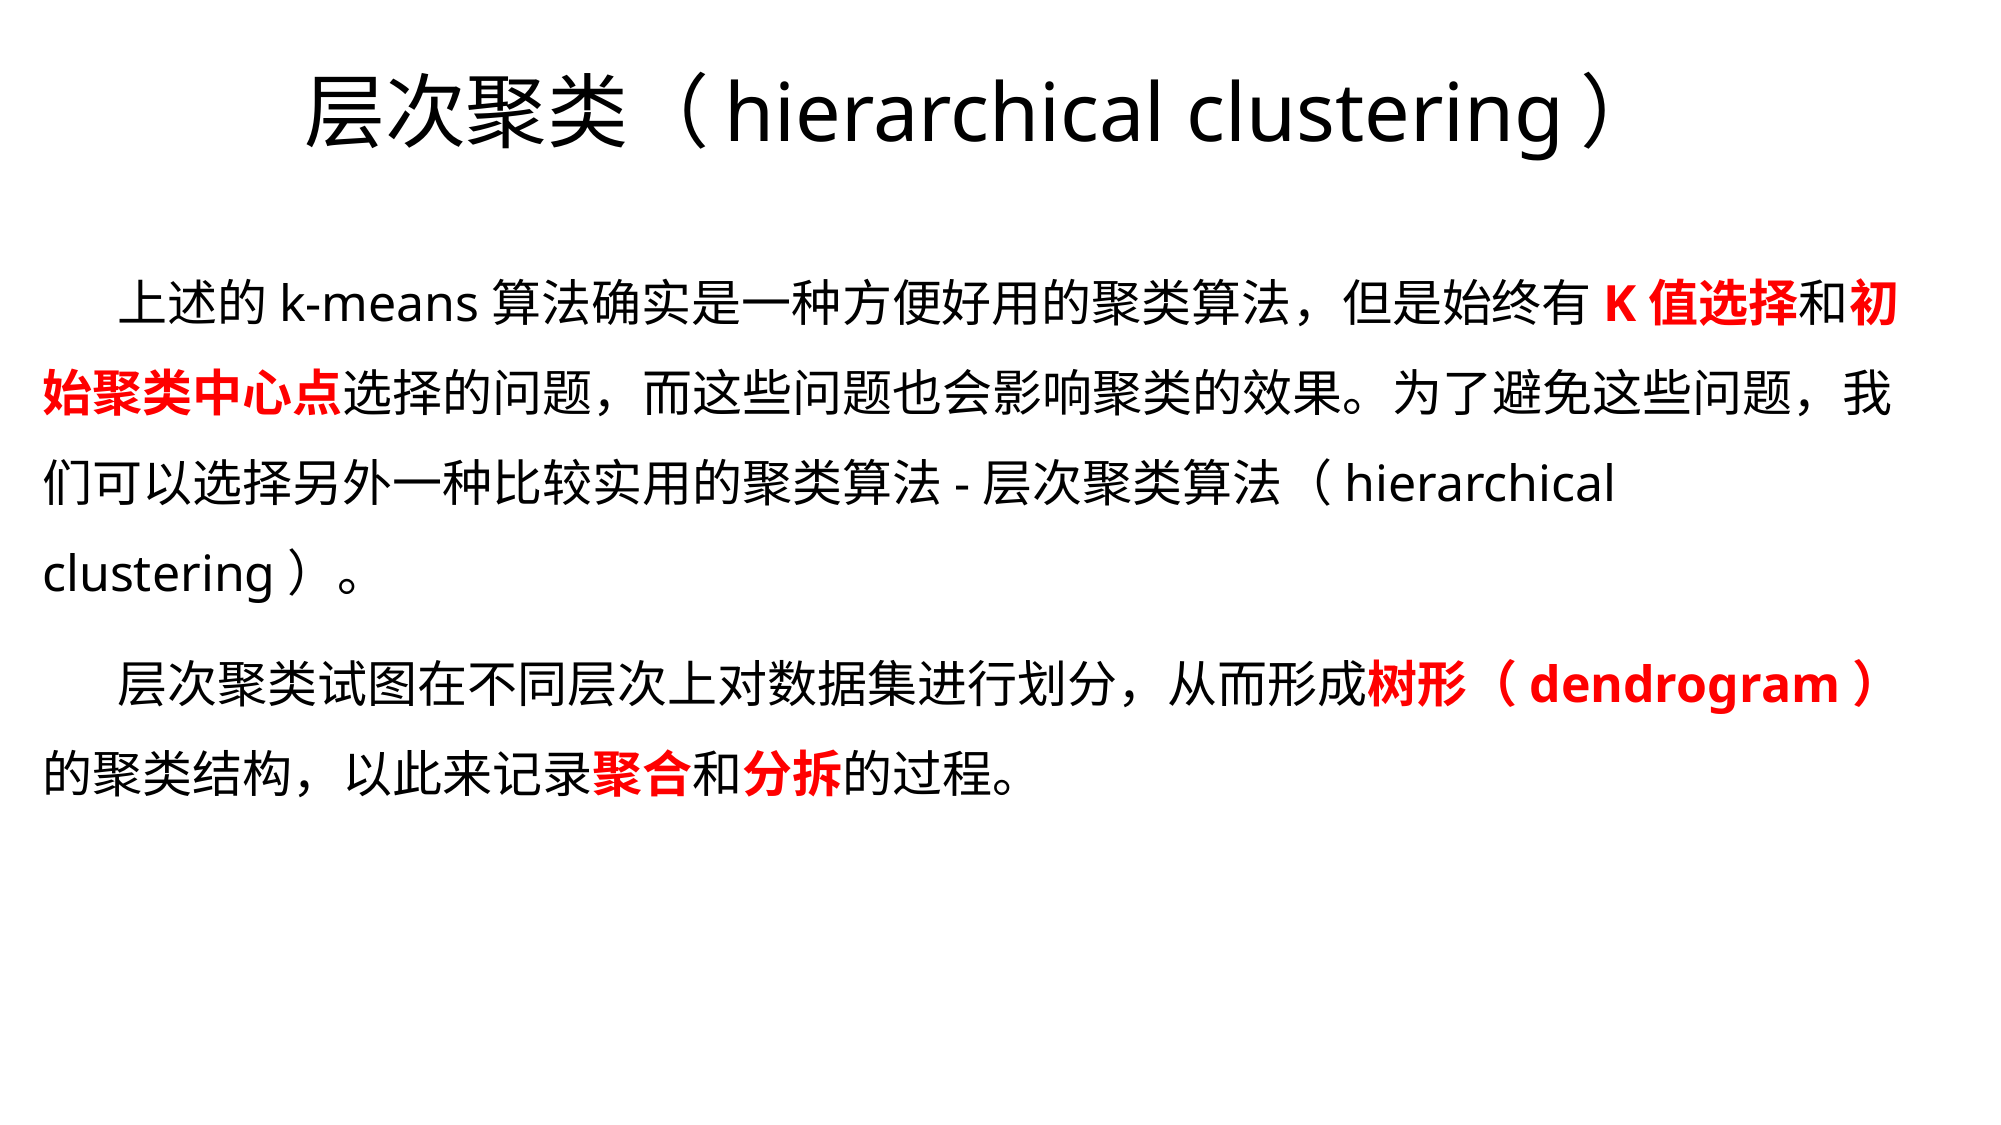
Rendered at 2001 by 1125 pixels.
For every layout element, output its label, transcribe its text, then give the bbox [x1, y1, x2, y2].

title 层次聚类（hierarchical clustering） [216, 61, 1750, 166]
subtitle 上述的k-means算法确实是一种方便好用的聚类算法，但是始终有K值选择和初始聚类中心点选择的问题，而这些问题也会影响聚类的效果。为了避免这些问题，我们可以选择另外一种比较实用的聚类算法-层次聚类算法（hierarchical clustering）。 层次聚类试图在不同层次上对数据集进行划分，从而形成树形（dendrogram）的聚类结构，以此来记录聚合和分拆的过程。 [27, 234, 1939, 1021]
